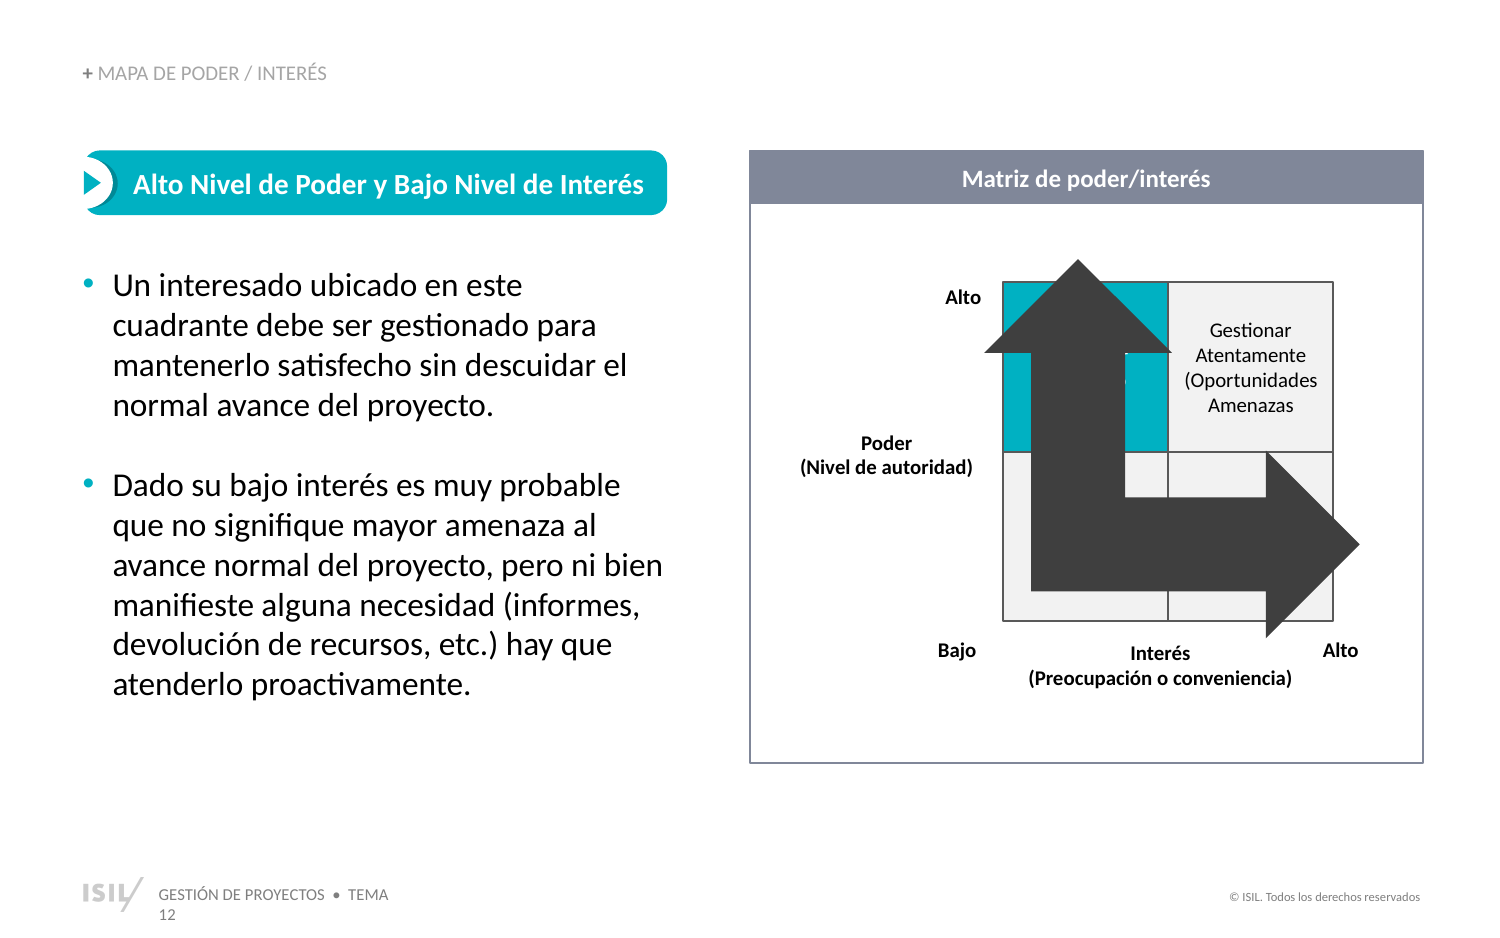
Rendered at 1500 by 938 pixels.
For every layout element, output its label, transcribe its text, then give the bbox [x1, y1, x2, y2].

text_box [53, 150, 668, 216]
text_box + MAPA DE PODER / INTERÉS [82, 61, 1002, 85]
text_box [749, 150, 1424, 764]
text_box Un interesado ubicado en este cuadrante debe ser gestionado para mantenerlo satisfecho sin descuidar el normal avance del proyecto. Dado su bajo interés es muy probable que no signifique mayor amenaza al avance normal del proyecto, pero ni bien manifieste alguna necesidad (informes, devolución de recursos, etc.) hay que atenderlo proactivamente. [82, 263, 668, 743]
